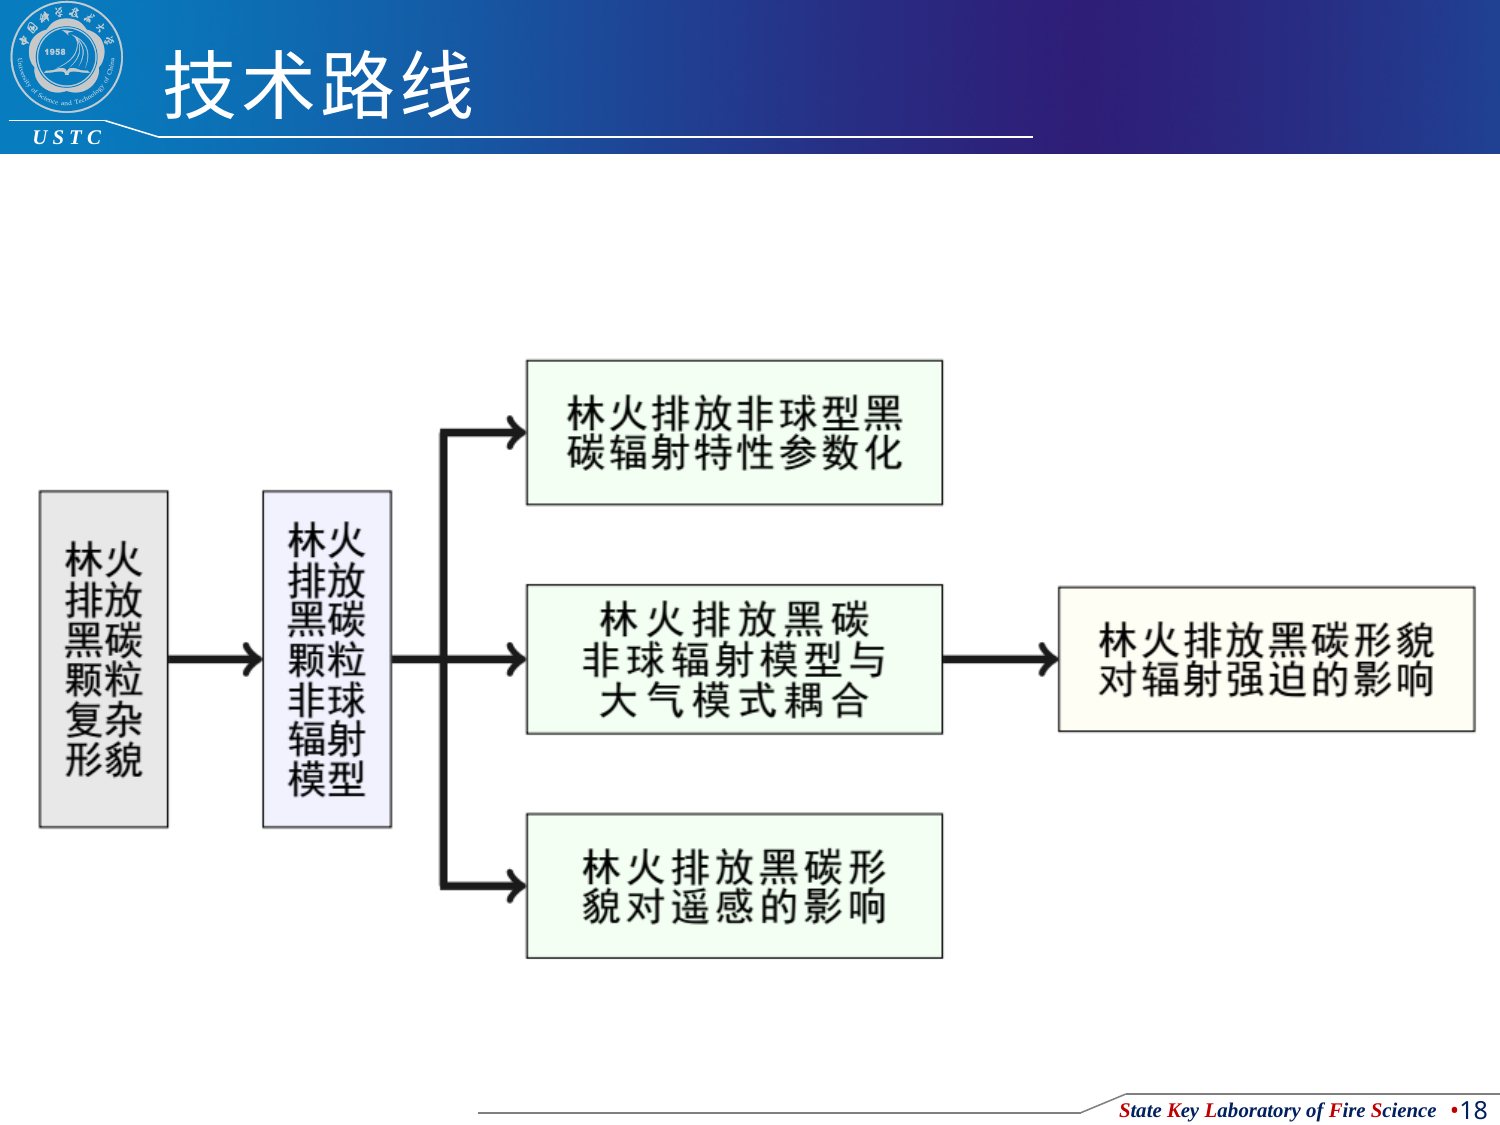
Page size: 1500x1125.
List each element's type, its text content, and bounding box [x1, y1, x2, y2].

title 技术路线 [147, 30, 1395, 127]
picture [0, 1, 1500, 154]
picture [0, 337, 1500, 975]
